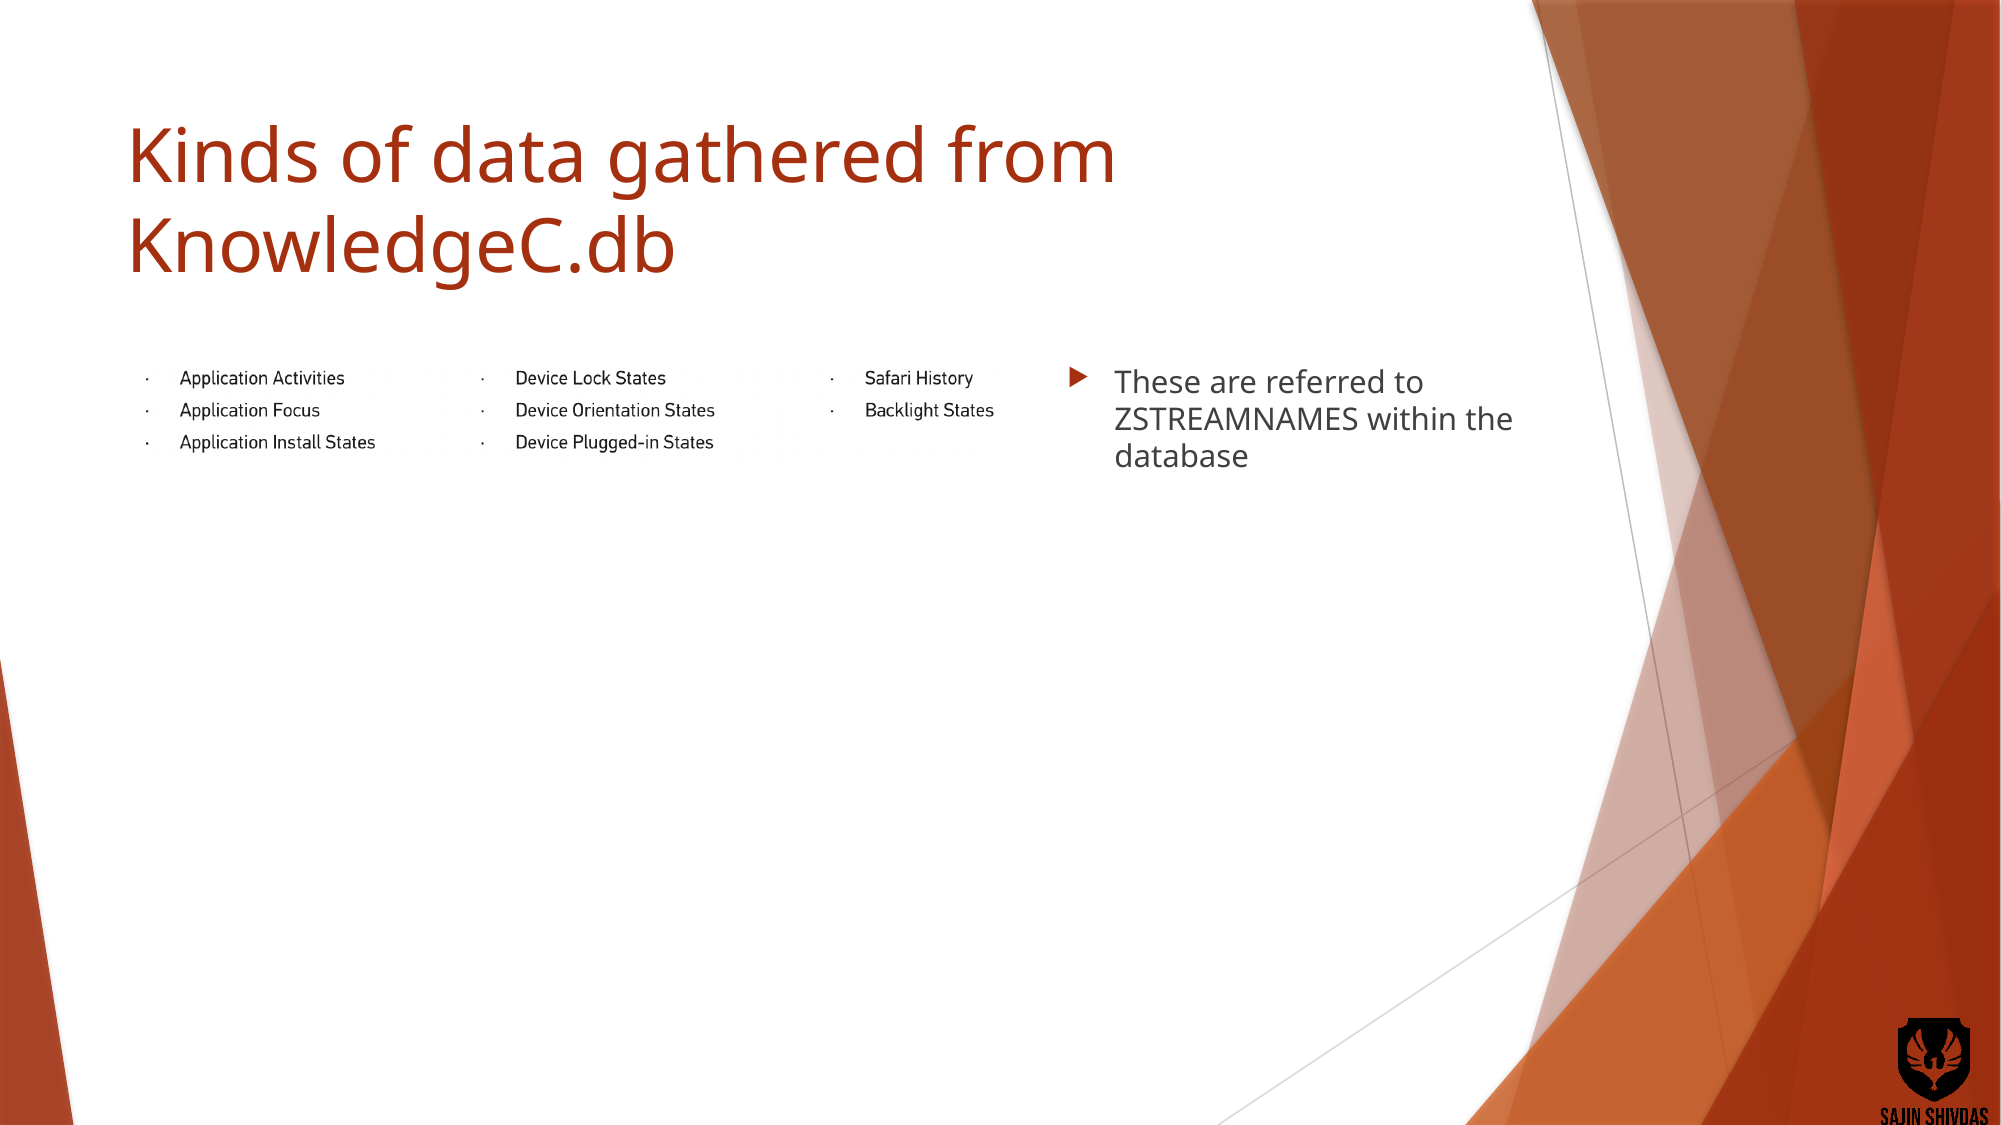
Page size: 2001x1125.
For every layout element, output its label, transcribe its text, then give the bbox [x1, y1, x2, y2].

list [133, 353, 1002, 466]
text_box These are referred to ZSTREAMNAMES within the database [1052, 354, 1533, 991]
picture [1868, 1006, 2001, 1125]
title Kinds of data gathered from KnowledgeC.db [111, 99, 1522, 317]
